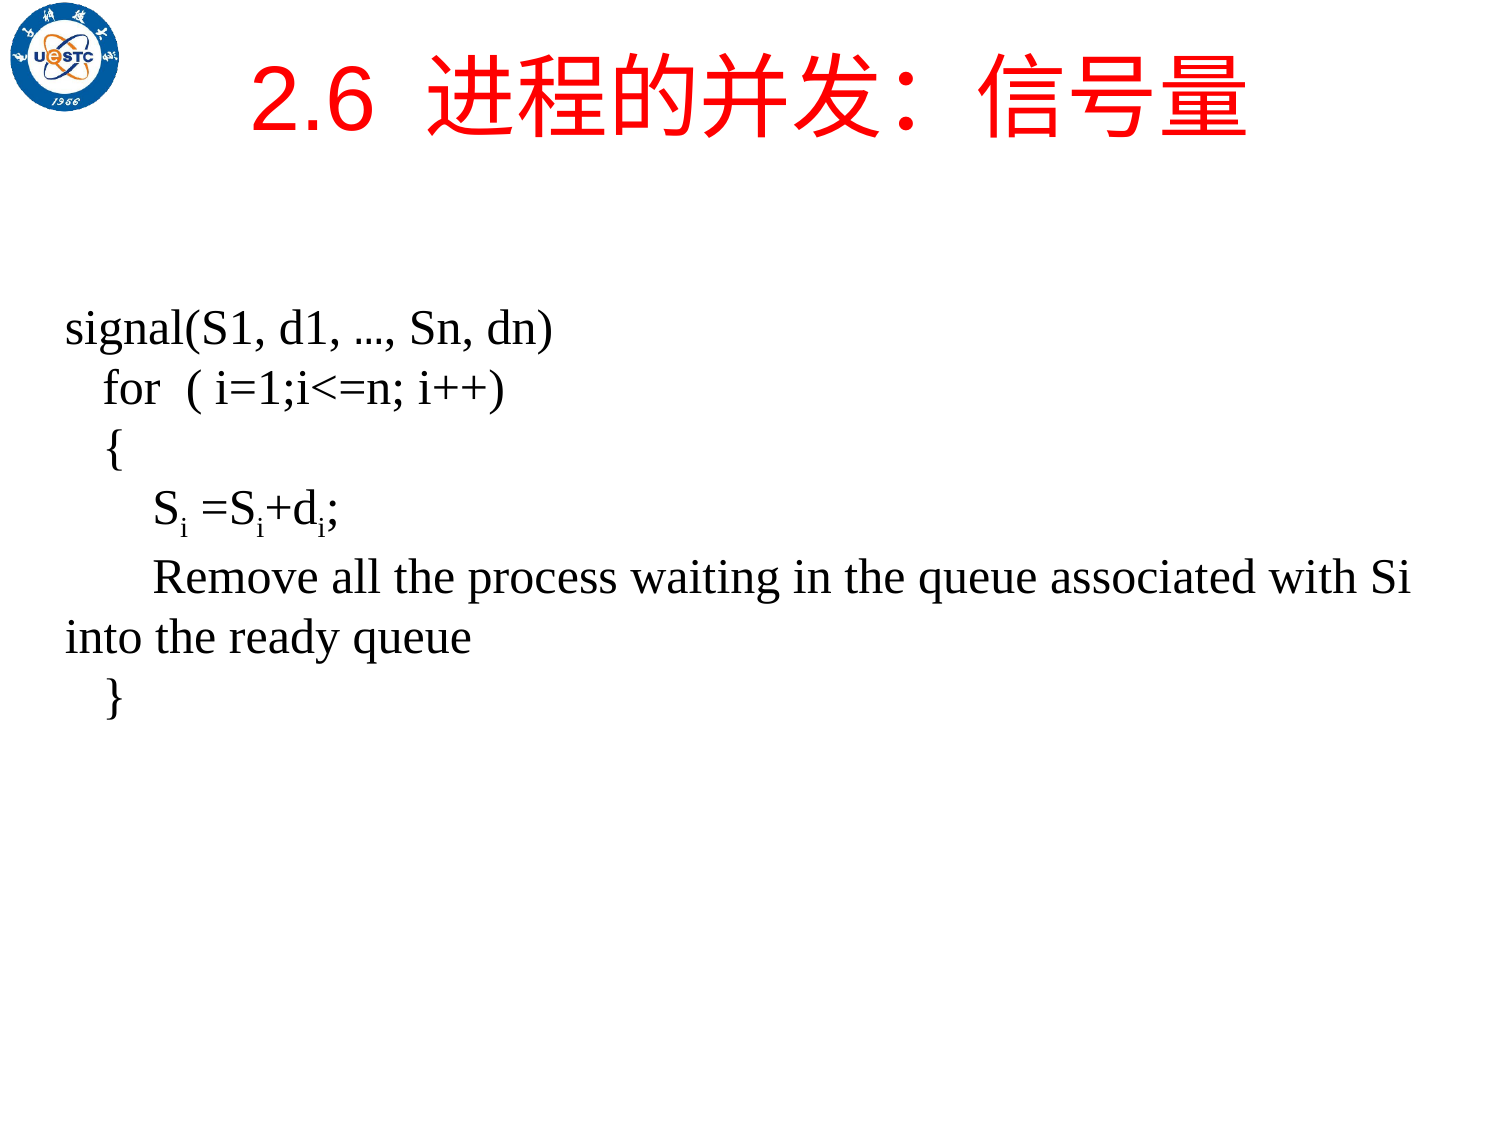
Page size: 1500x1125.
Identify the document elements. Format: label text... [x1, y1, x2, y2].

text_box signal(S1, d1, …, Sn, dn) for ( i=1;i<=n; i++) { Si =Si+di; Remove all the process waiting in the queue associated with Si into the ready queue } [50, 287, 1450, 731]
title 2.6 进程的并发：信号量 [0, 0, 1500, 188]
